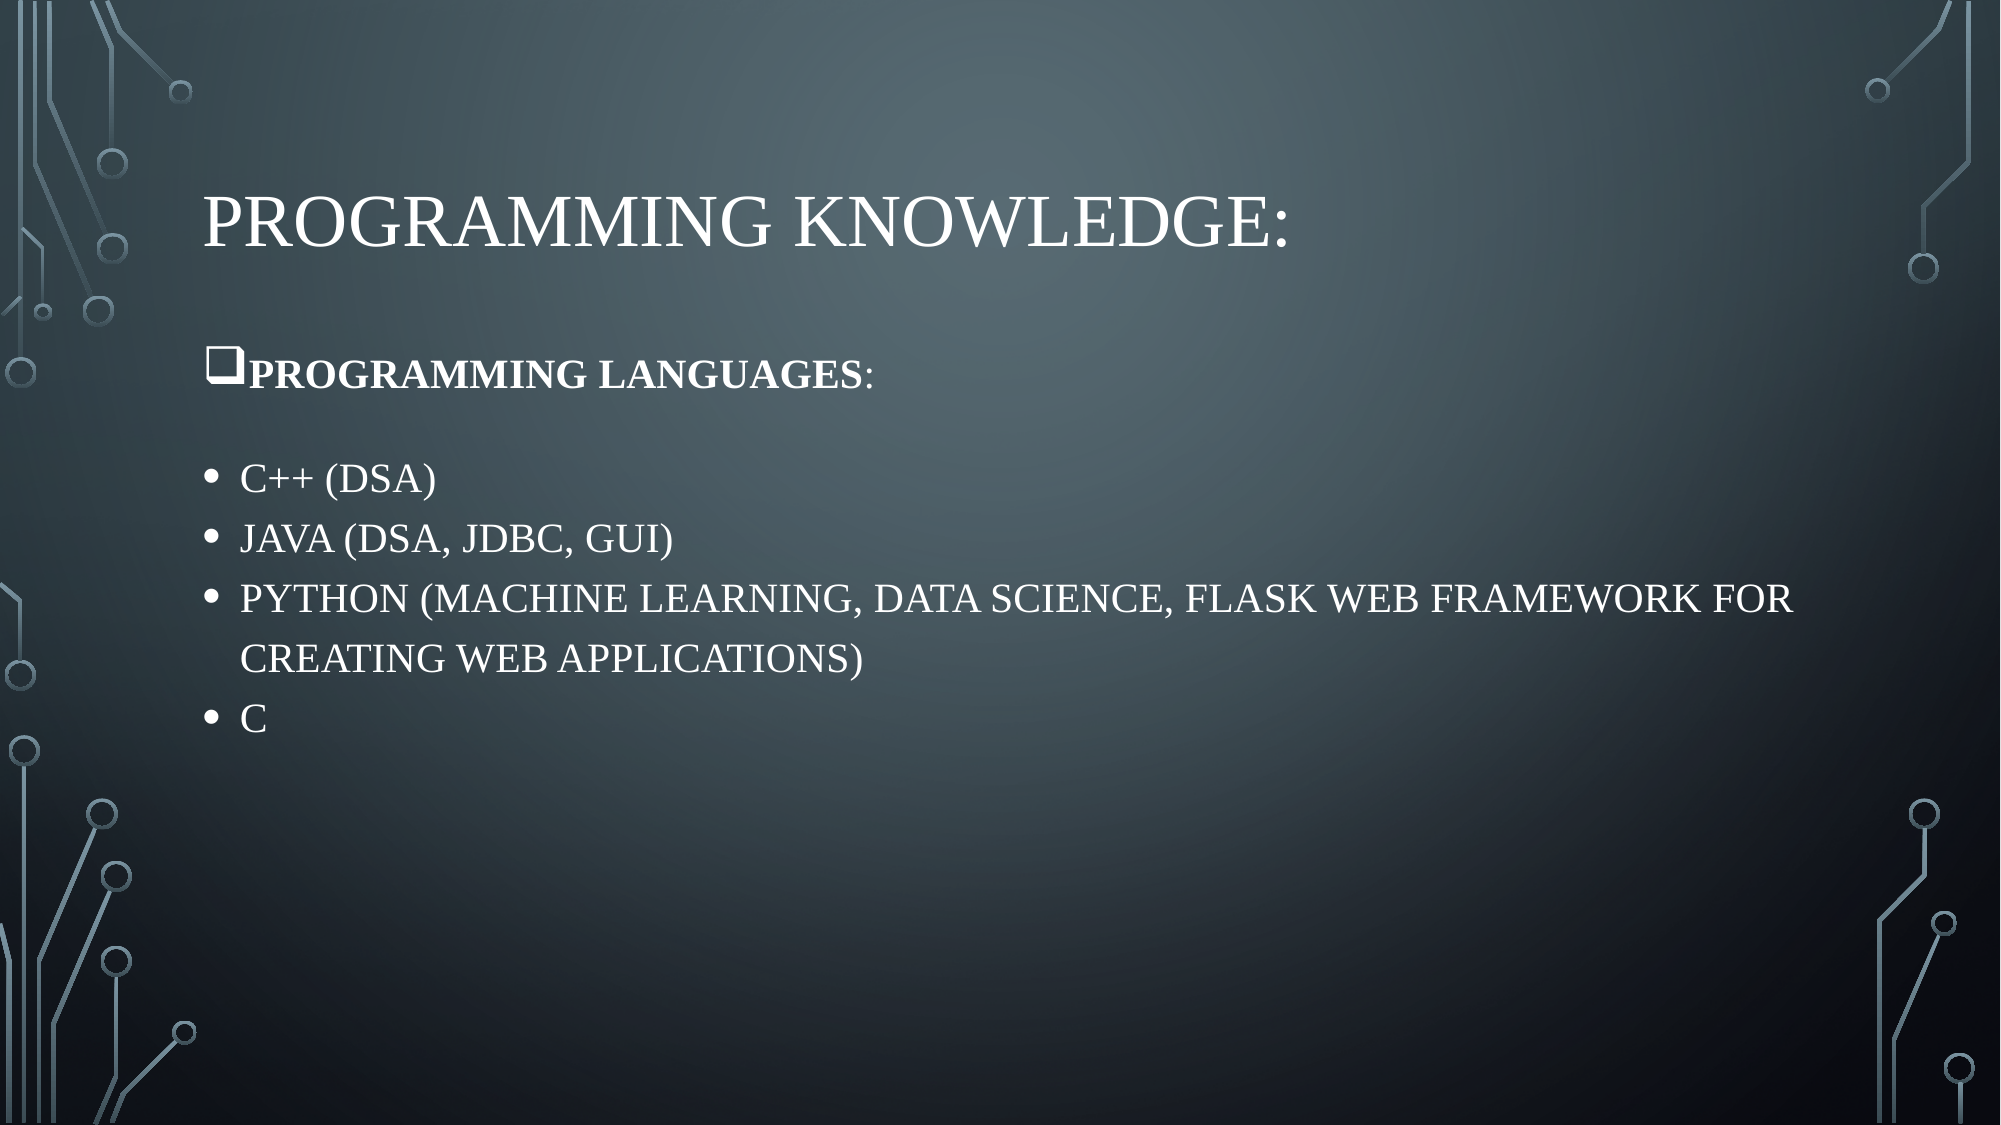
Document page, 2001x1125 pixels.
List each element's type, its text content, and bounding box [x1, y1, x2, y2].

list Programming Languages: C++ (DSA) Java (DSA, JDBC, GUI) Python (Machine Learning, Data Science, Flask web Framework for creating Web Applications) C [187, 329, 1813, 950]
title Programming Knowledge: [187, 101, 1813, 329]
